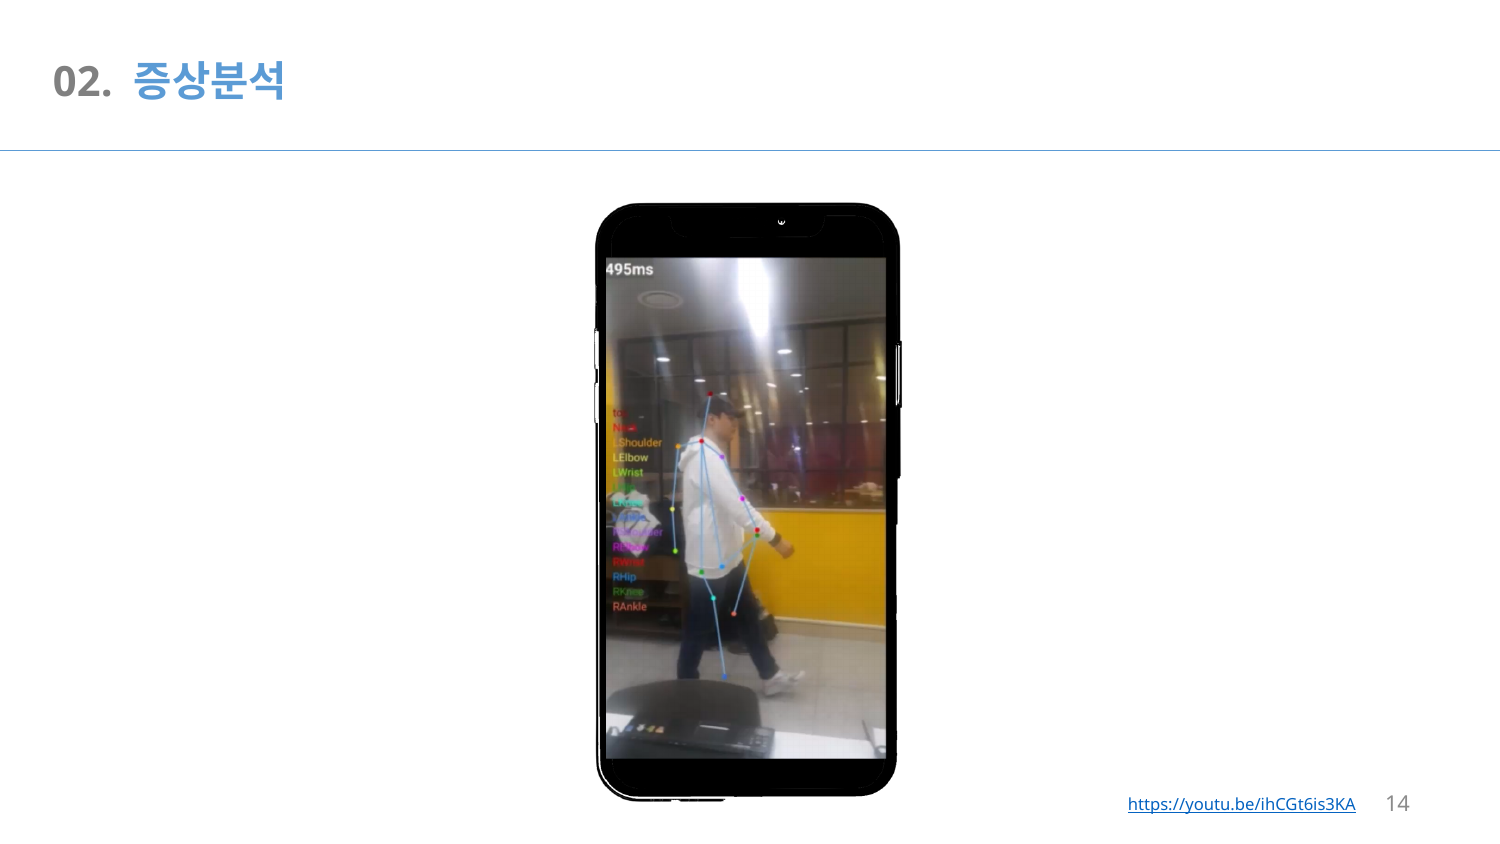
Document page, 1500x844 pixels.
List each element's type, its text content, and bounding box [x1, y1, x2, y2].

slide_number 14 [1074, 782, 1425, 827]
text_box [606, 256, 888, 760]
text_box https://youtu.be/ihCGt6is3KA [1113, 786, 1372, 824]
picture [431, 195, 1069, 812]
title 02. 증상분석 [37, 32, 1388, 127]
